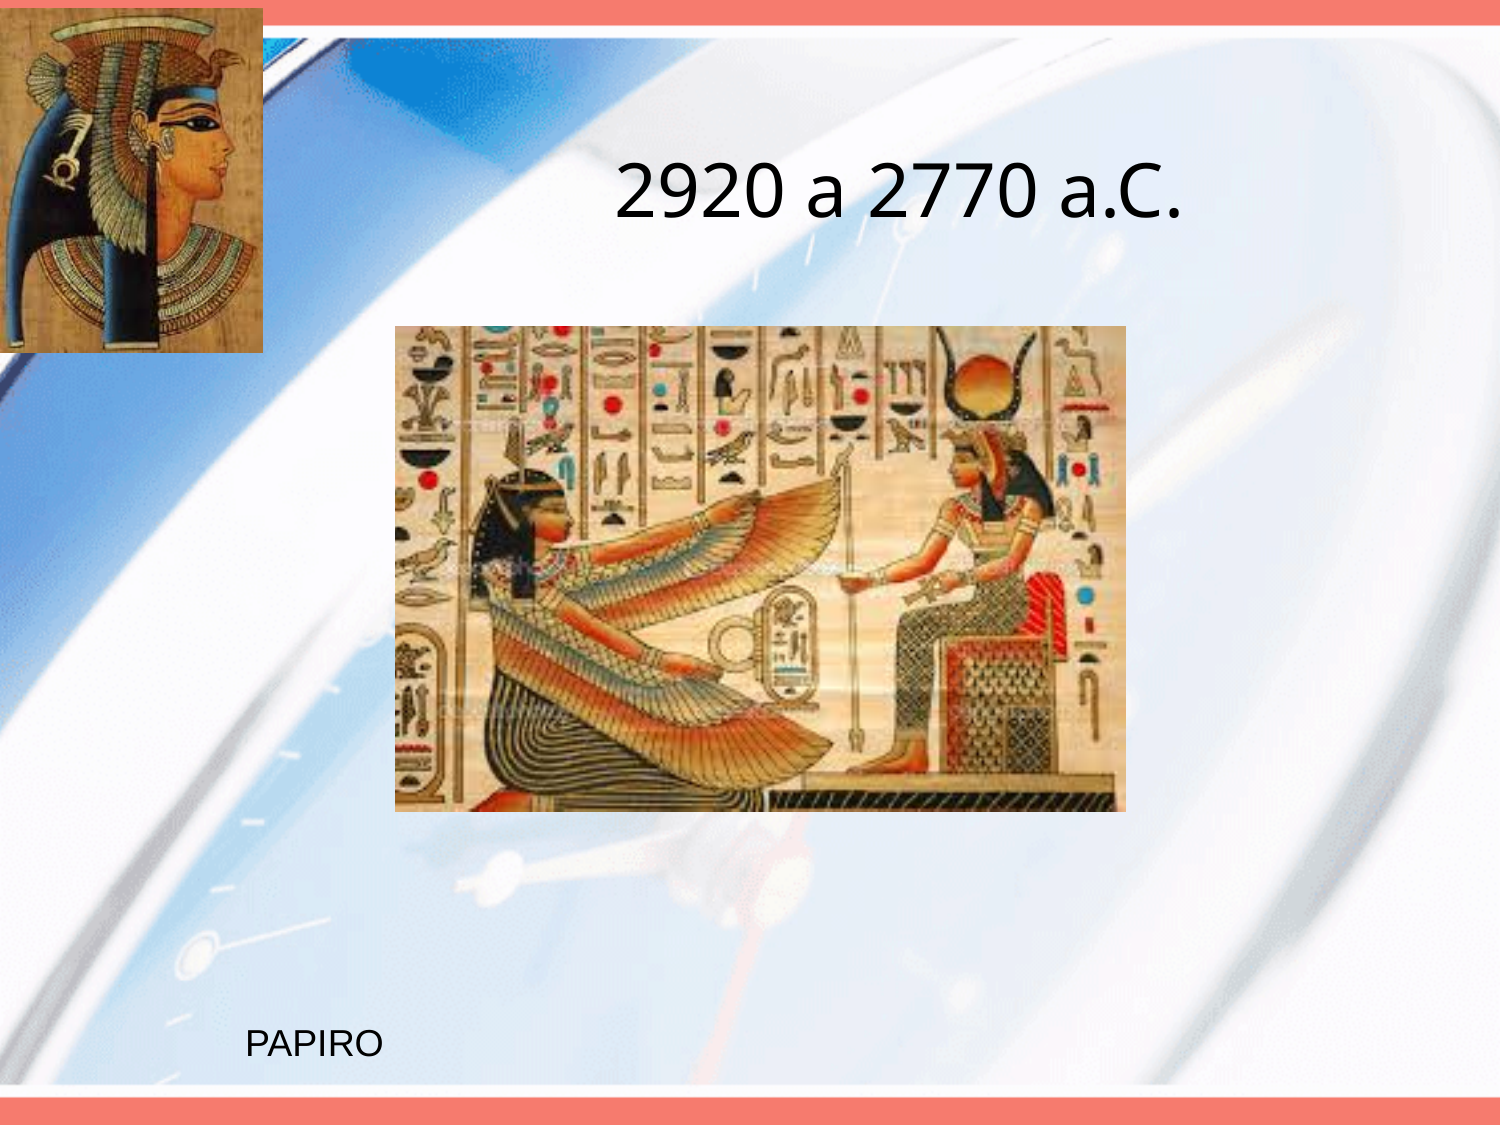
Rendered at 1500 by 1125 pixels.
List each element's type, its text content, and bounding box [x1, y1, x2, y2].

picture [0, 0, 1500, 1125]
title 2920 a 2770 a.C. [374, 87, 1425, 288]
text_box PAPIRO [230, 1011, 467, 1072]
text_box [25, 0, 356, 224]
